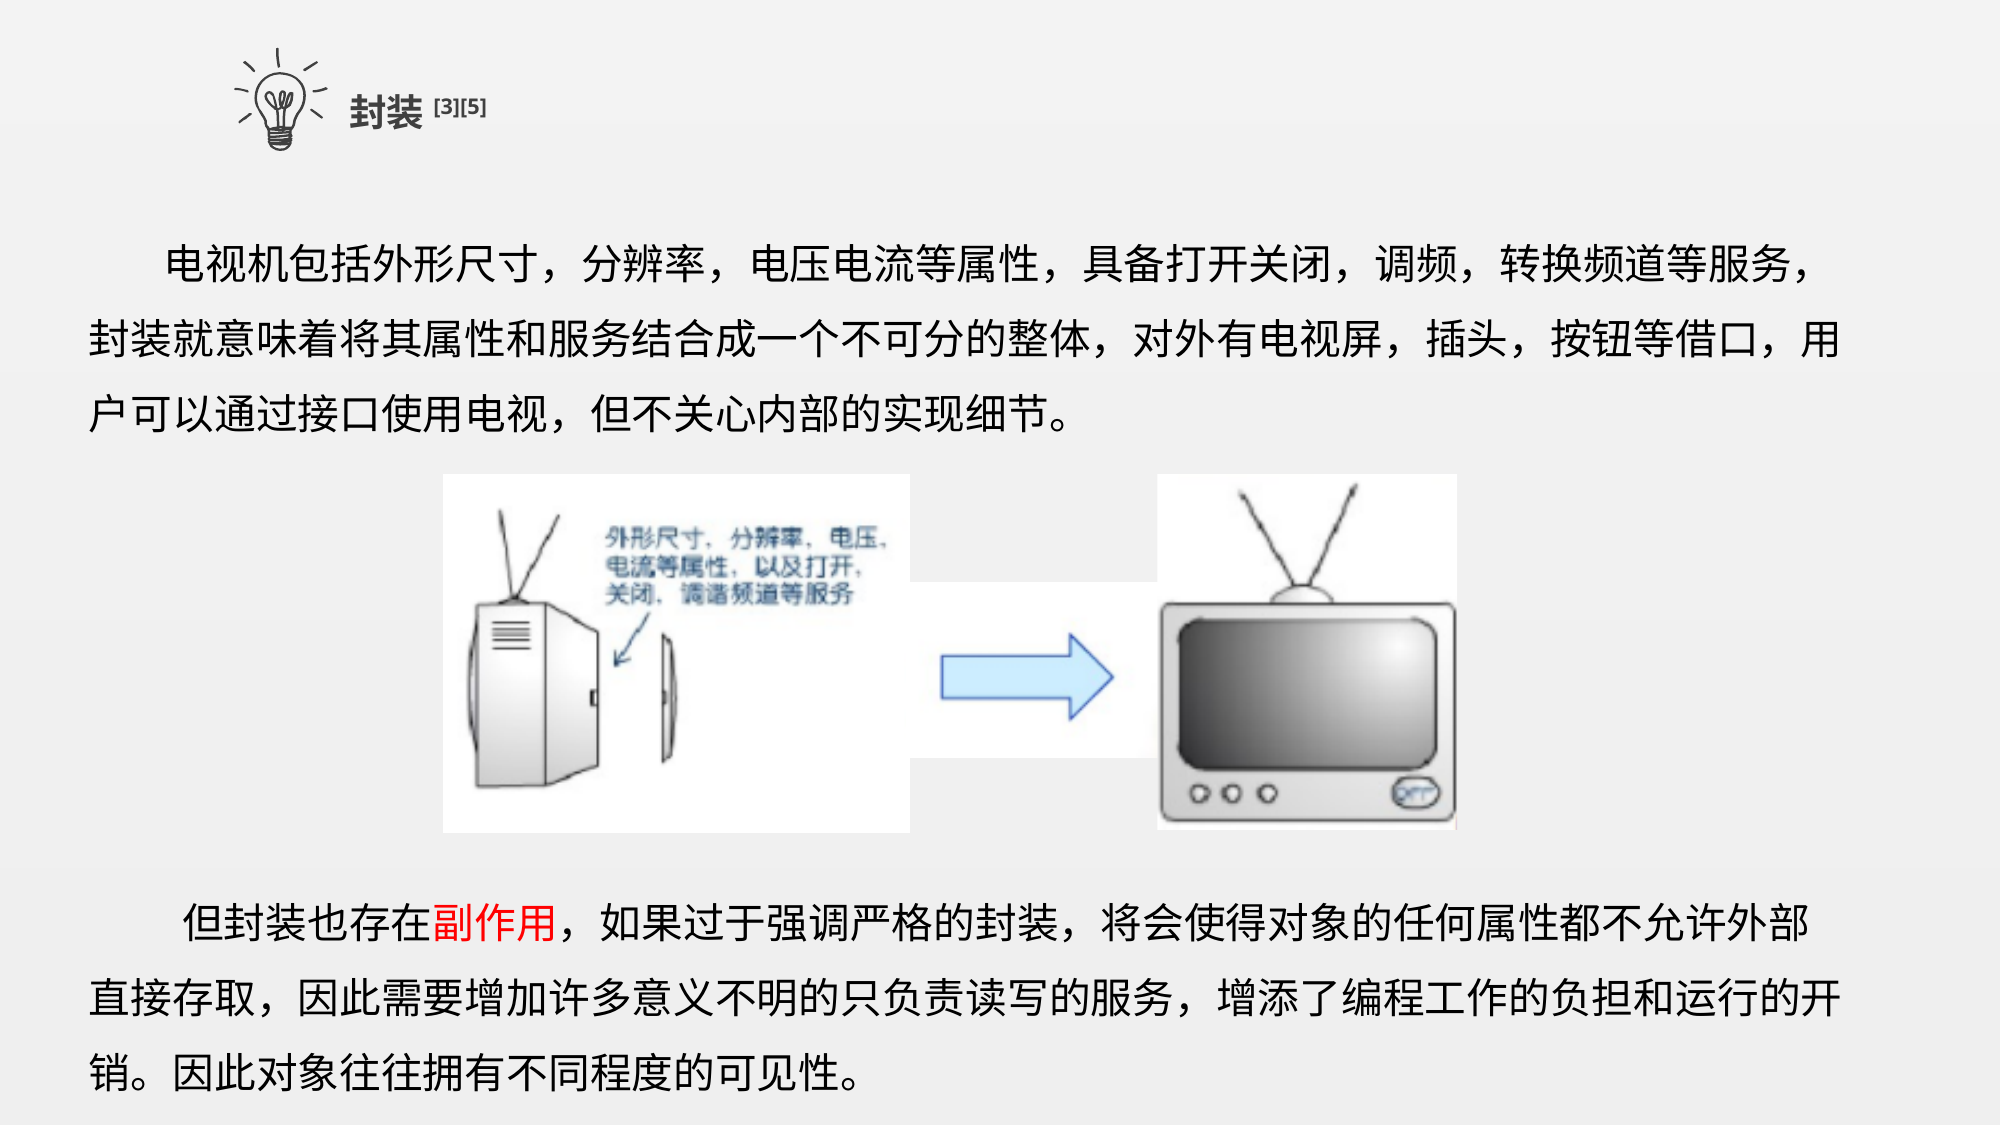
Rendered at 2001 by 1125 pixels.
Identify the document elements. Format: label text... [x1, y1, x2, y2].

picture [443, 474, 1458, 833]
text_box 封装[3][5] [334, 81, 801, 141]
text_box 电视机包括外形尺寸，分辨率，电压电流等属性，具备打开关闭，调频，转换频道等服务，封装就意味着将其属性和服务结合成一个不可分的整体，对外有电视屏，插头，按钮等借口，用户可以通过接口使用电视，但不关心内部的实现细节。 [74, 205, 1865, 446]
text_box 但封装也存在副作用，如果过于强调严格的封装，将会使得对象的任何属性都不允许外部直接存取，因此需要增加许多意义不明的只负责读写的服务，增添了编程工作的负担和运行的开销。因此对象往往拥有不同程度的可见性。 [74, 864, 1865, 1105]
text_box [233, 47, 329, 151]
